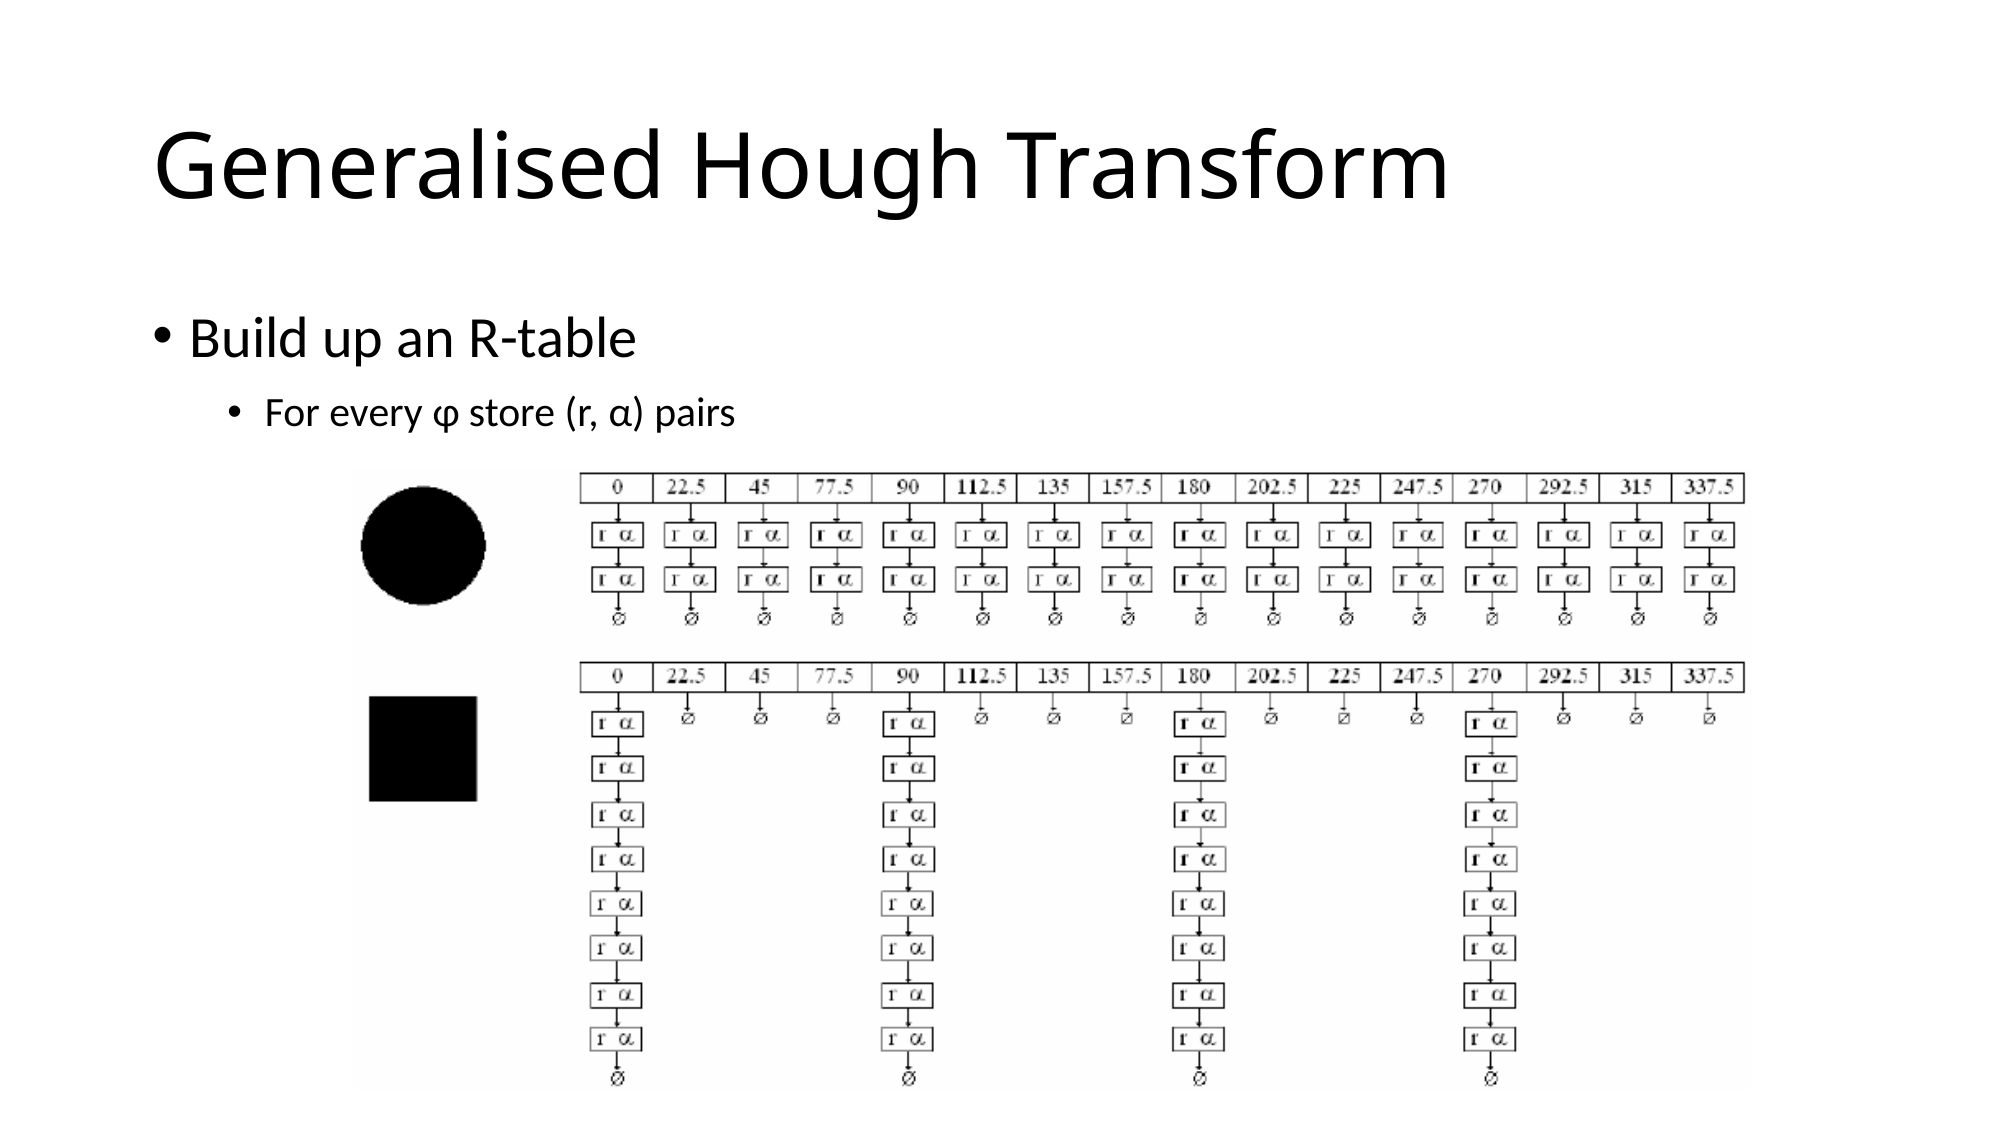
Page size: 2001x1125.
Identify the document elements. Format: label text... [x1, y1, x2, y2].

title Generalised Hough Transform [137, 59, 1863, 278]
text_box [353, 463, 1755, 1093]
list Build up an R-table For every φ store (r, α) pairs [137, 299, 1971, 1035]
